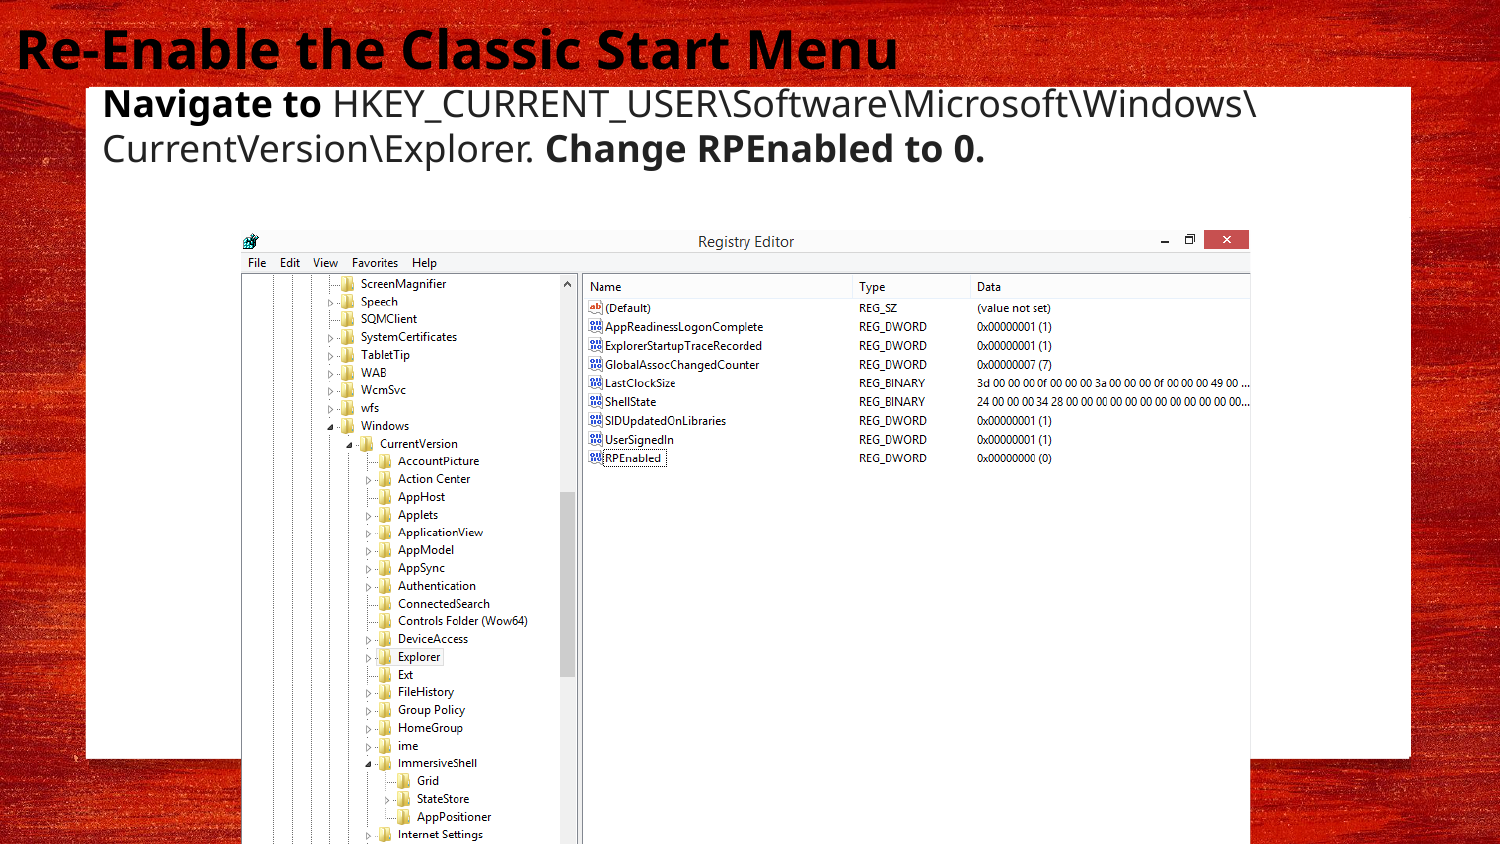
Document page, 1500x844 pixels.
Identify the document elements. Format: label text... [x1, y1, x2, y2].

picture [0, 146, 87, 844]
picture [240, 230, 1251, 844]
list Navigate to HKEY_CURRENT_USER\Software\Microsoft\Windows\CurrentVersion\Explorer. Change RPEnabled to 0. [87, 64, 1411, 844]
picture [1411, 0, 1500, 844]
title Re-Enable the Classic Start Menu [0, 0, 1492, 146]
